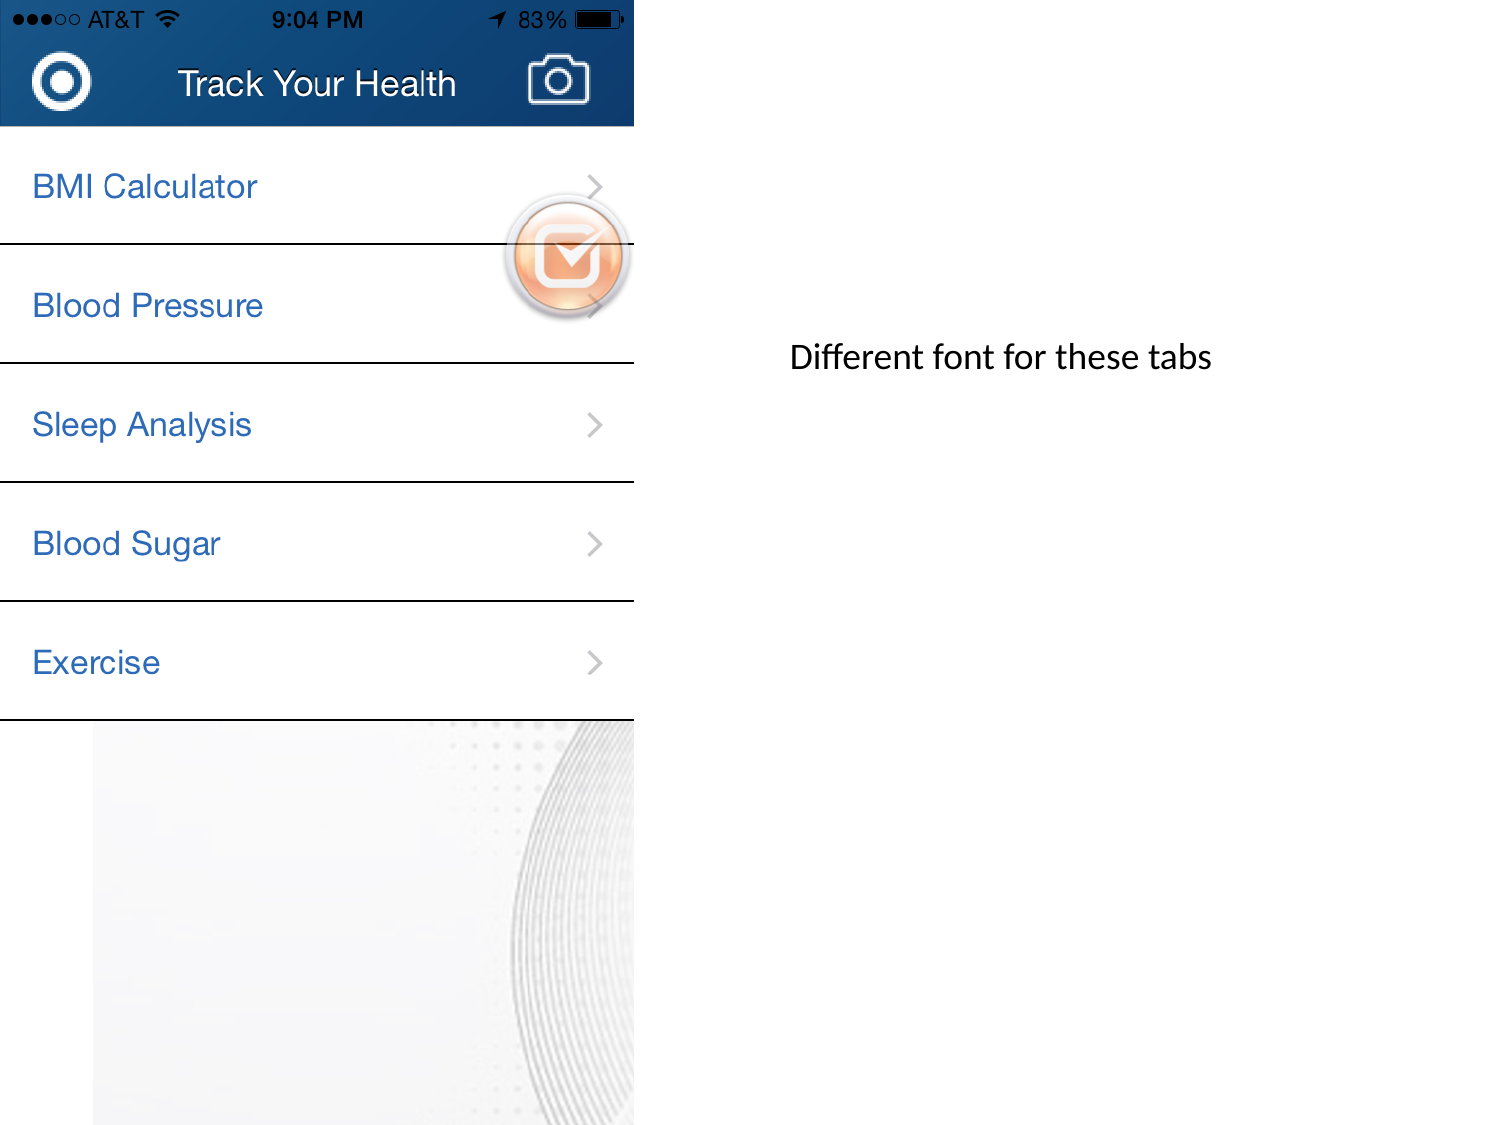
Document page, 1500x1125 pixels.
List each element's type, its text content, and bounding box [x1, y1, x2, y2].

text_box Different font for these tabs [774, 324, 1234, 386]
picture [0, 0, 634, 1125]
